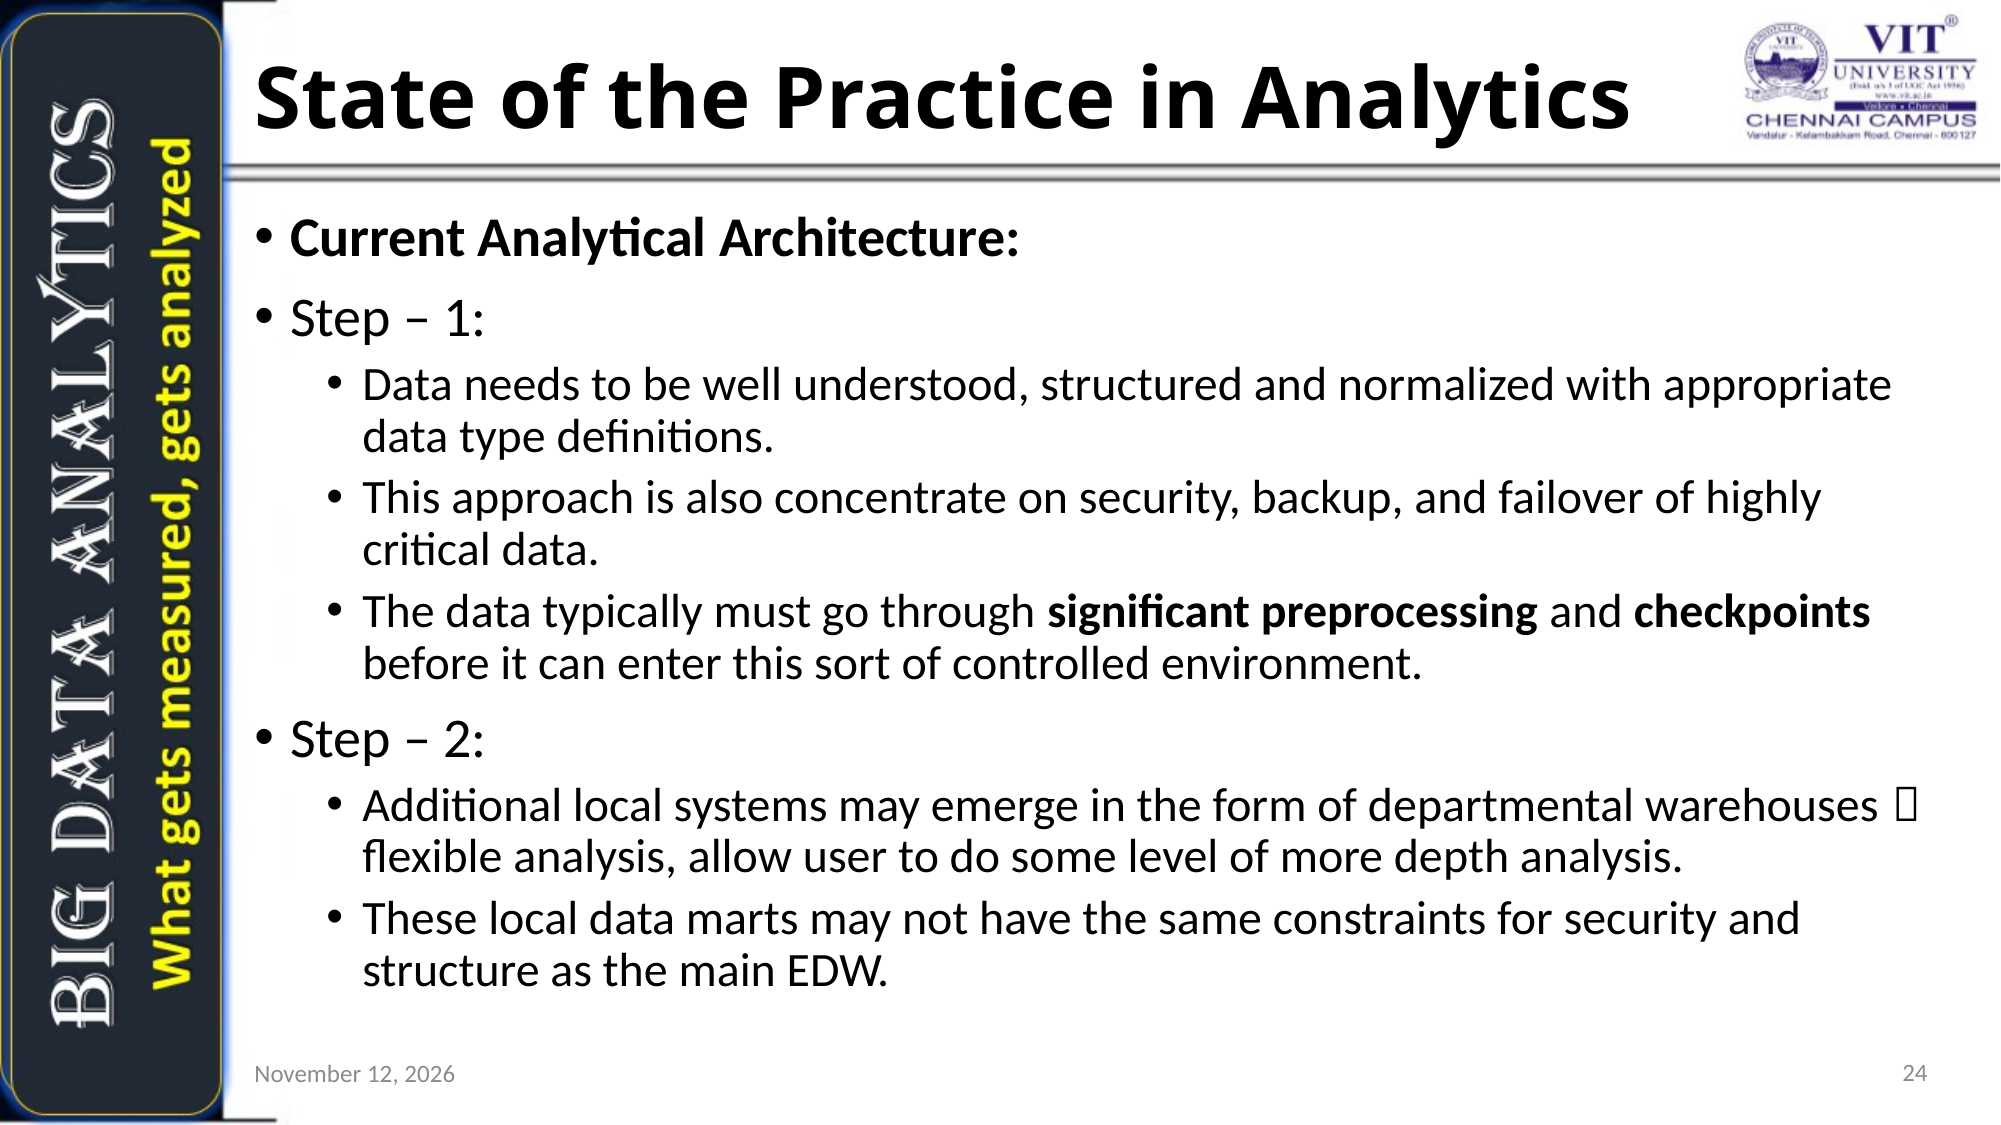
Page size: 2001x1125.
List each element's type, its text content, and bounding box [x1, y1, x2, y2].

picture [0, 0, 2001, 1125]
slide_number 24 [1778, 1040, 1943, 1103]
title State of the Practice in Analytics [239, 35, 1725, 167]
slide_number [239, 1042, 588, 1103]
list Current Analytical Architecture: Step – 1: Data needs to be well understood, structured and normalized with appropriate data type definitions. This approach is also concentrate on security, backup, and failover of highly critical data. The data typically must go through significant preprocessing and checkpoints before it can enter this sort of controlled environment. Step – 2: Additional local systems may emerge in the form of departmental warehouses  flexible analysis, allow user to do some level of more depth analysis. These local data marts may not have the same constraints for security and structure as the main EDW. [239, 200, 1965, 1017]
